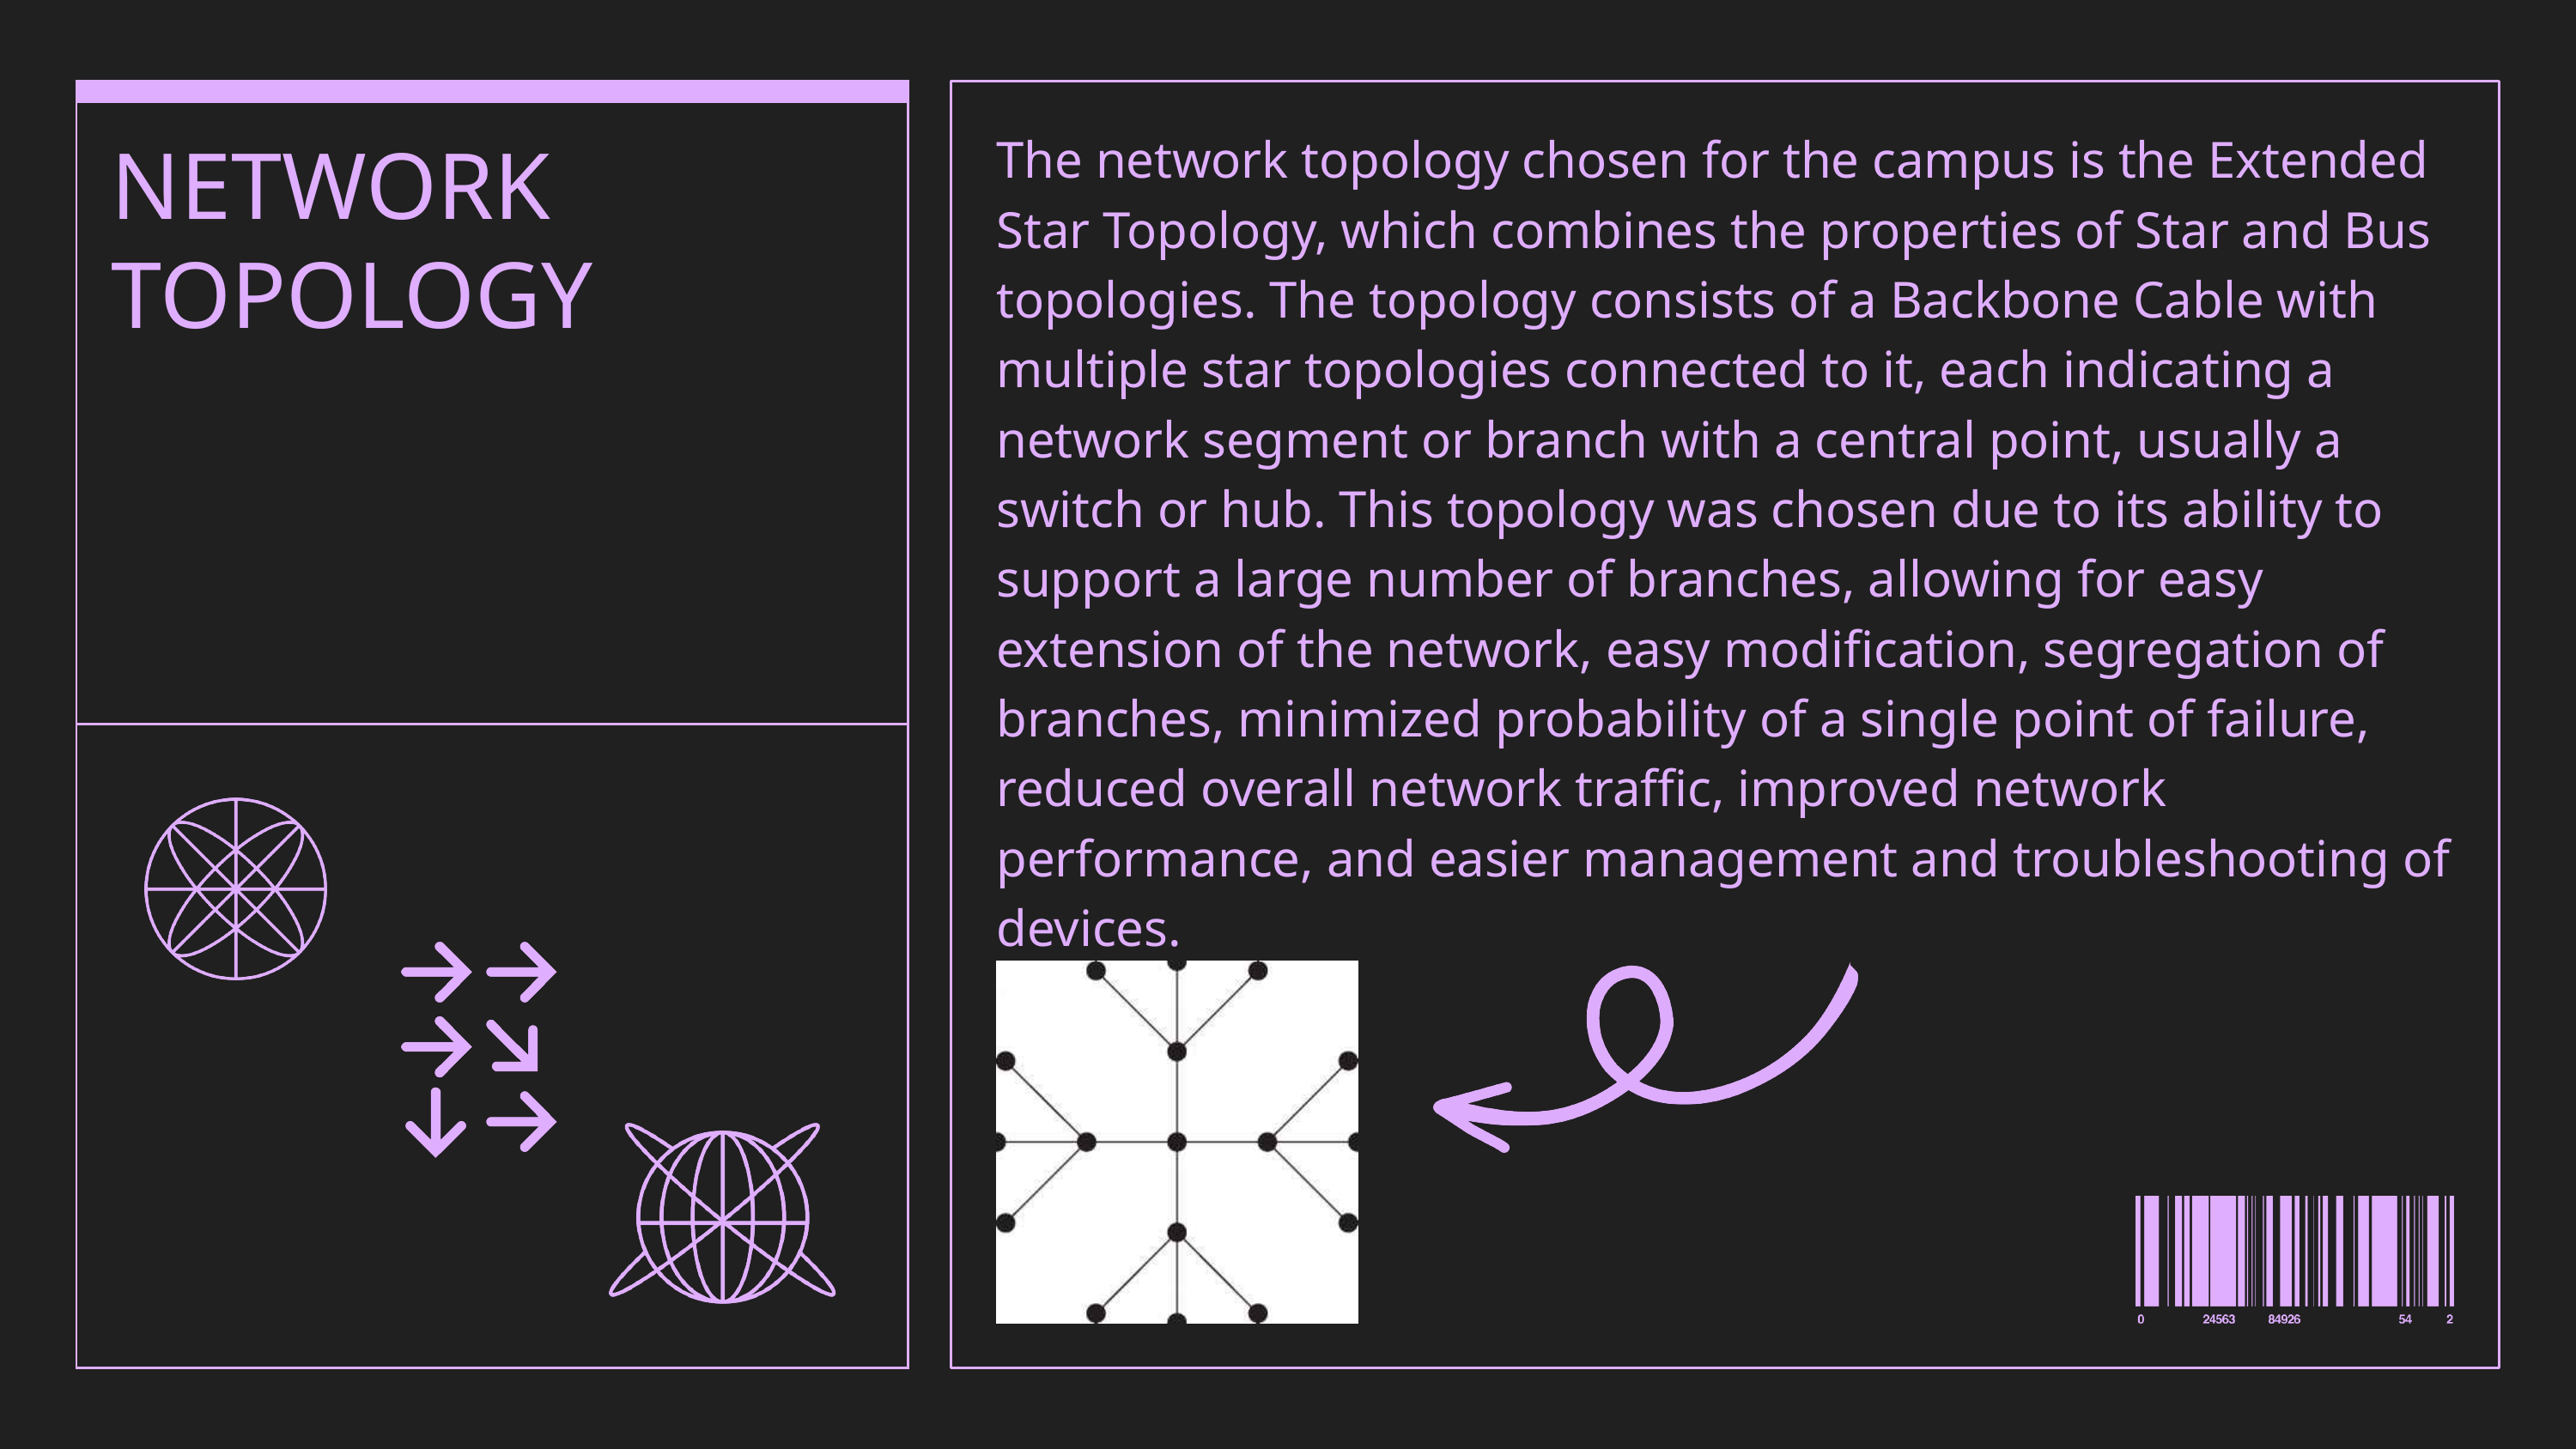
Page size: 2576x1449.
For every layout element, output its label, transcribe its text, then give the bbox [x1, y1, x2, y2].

picture [607, 1121, 838, 1304]
picture [1432, 961, 1858, 1154]
table_cell [77, 725, 907, 1367]
table_header [77, 111, 907, 723]
text_box NETWORK TOPOLOGY [111, 127, 908, 347]
picture [401, 941, 557, 1158]
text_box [951, 80, 2500, 1368]
picture [2136, 1196, 2455, 1324]
picture [144, 797, 327, 980]
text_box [76, 80, 908, 104]
picture [996, 961, 1358, 1324]
